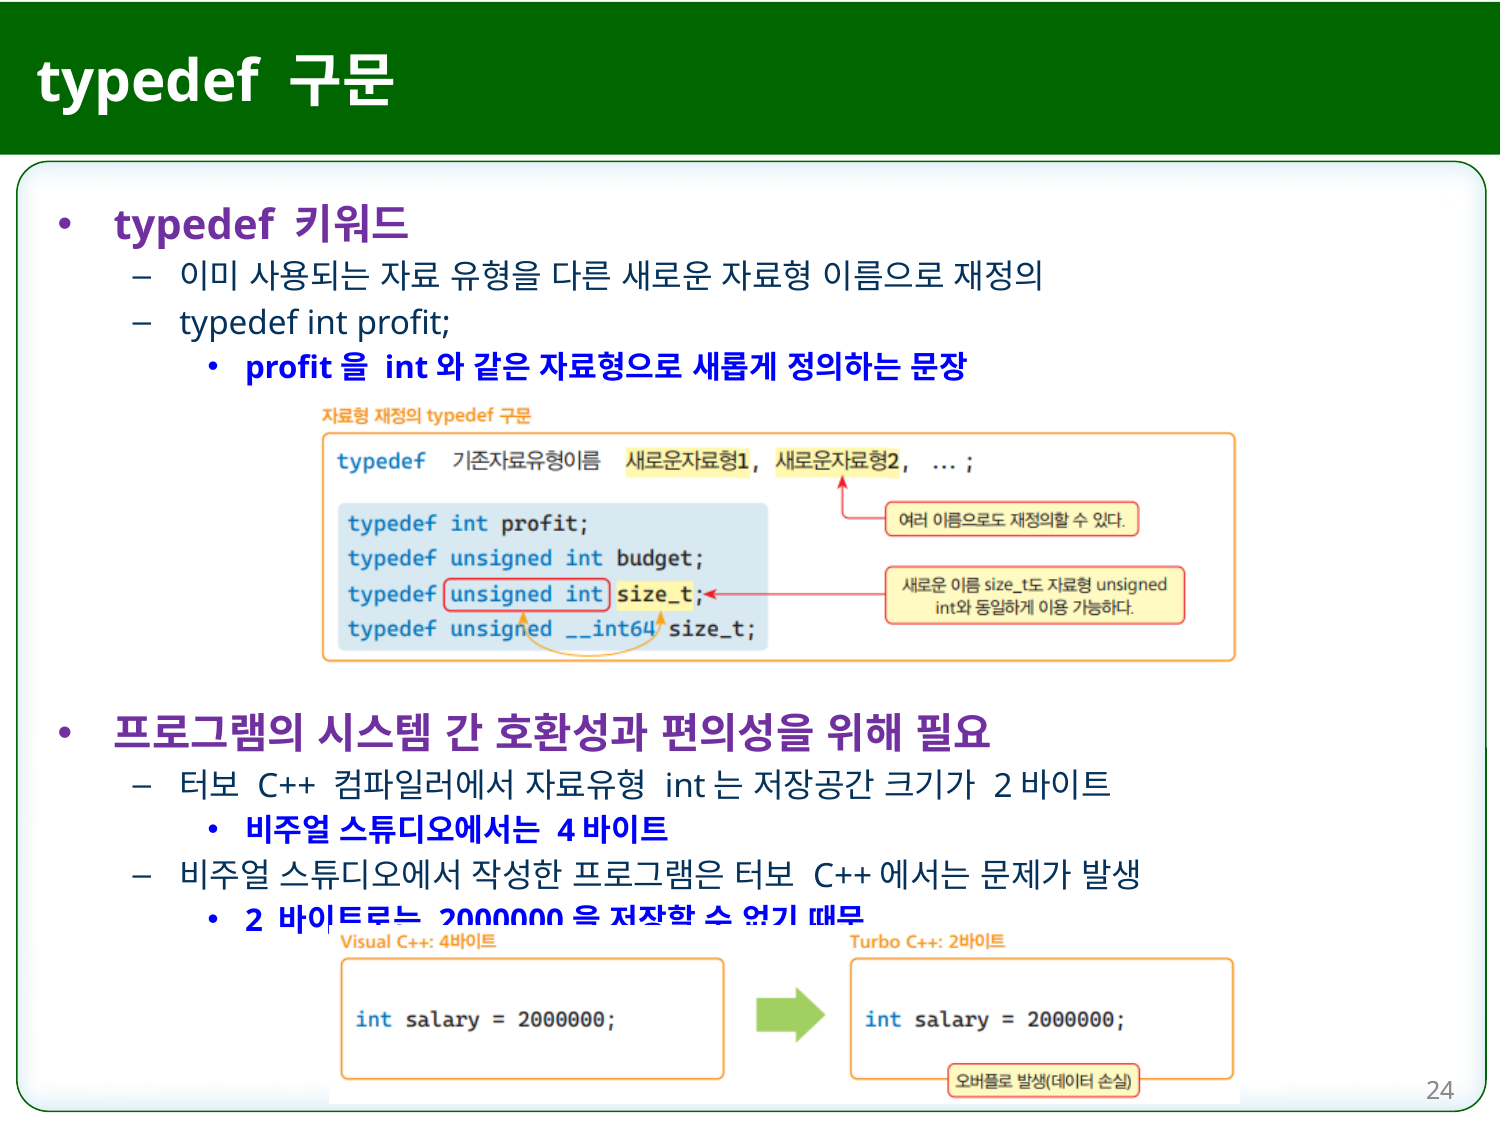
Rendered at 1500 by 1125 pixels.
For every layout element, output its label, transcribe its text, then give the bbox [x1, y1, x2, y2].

list typedef 키워드 이미 사용되는 자료 유형을 다른 새로운 자료형 이름으로 재정의 typedef int profit; profit을 int와 같은 자료형으로 새롭게 정의하는 문장 프로그램의 시스템 간 호환성과 편의성을 위해 필요 터보 C++ 컴파일러에서 자료유형 int는 저장공간 크기가 2바이트 비주얼 스튜디오에서는 4바이트 비주얼 스튜디오에서 작성한 프로그램은 터보 C++에서는 문제가 발생 2 바이트로는 2000000을 저장할 수 없기 때문 [42, 190, 1454, 1065]
picture [329, 925, 1240, 1104]
title typedef 구문 [21, 40, 1476, 115]
slide_number 24 [1239, 1071, 1470, 1112]
picture [316, 398, 1242, 668]
